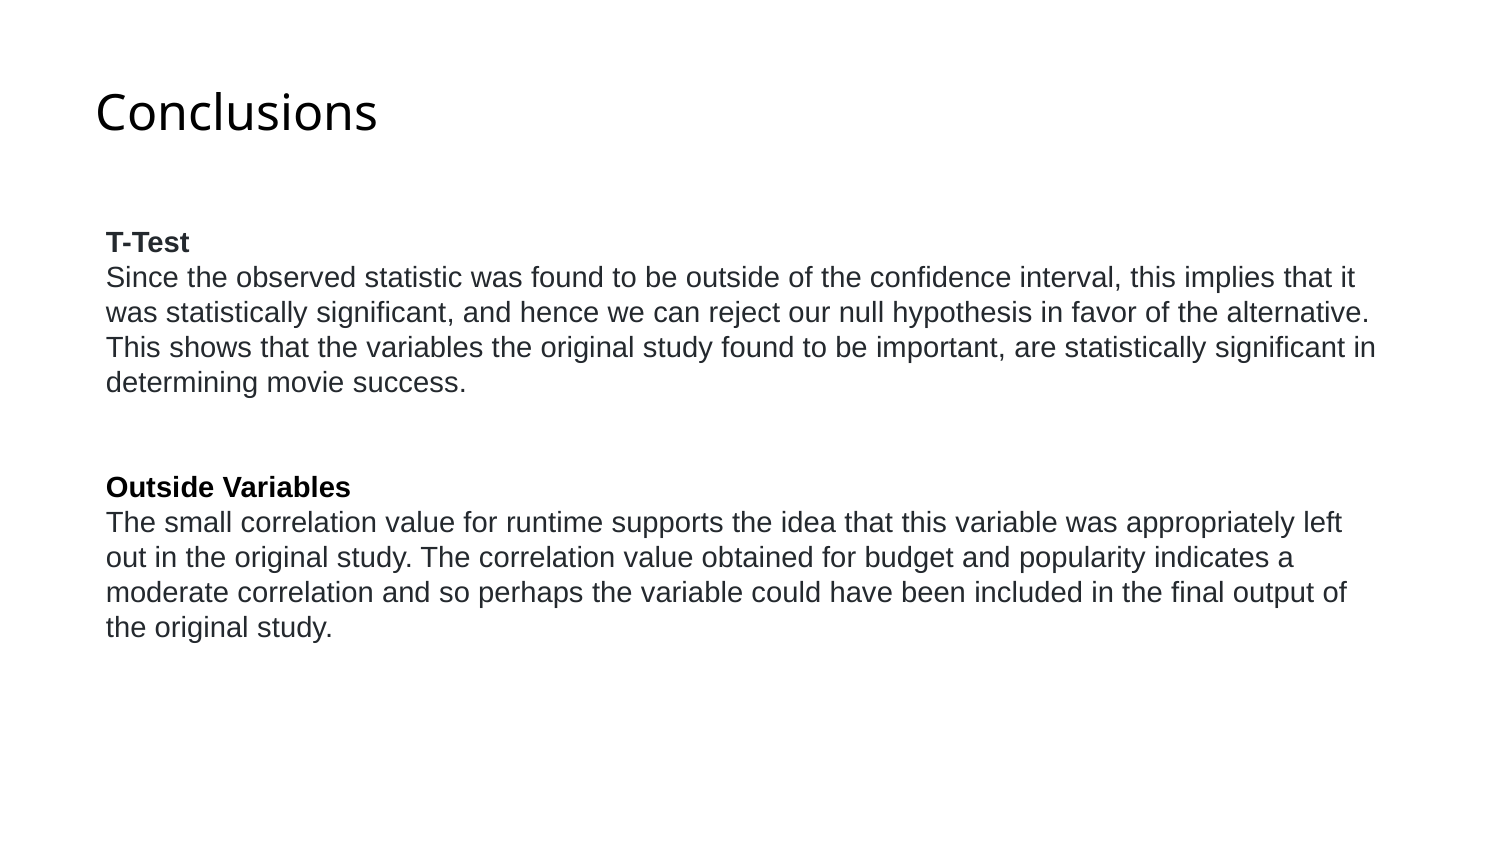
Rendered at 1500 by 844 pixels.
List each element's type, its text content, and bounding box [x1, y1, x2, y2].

text_box Conclusions [80, 65, 639, 157]
text_box T-Test Since the observed statistic was found to be outside of the confidence interval, this implies that it was statistically significant, and hence we can reject our null hypothesis in favor of the alternative. This shows that the variables the original study found to be important, are statistically significant in determining movie success. Outside Variables The small correlation value for runtime supports the idea that this variable was appropriately left out in the original study. The correlation value obtained for budget and popularity indicates a moderate correlation and so perhaps the variable could have been included in the final output of the original study. [90, 208, 1397, 740]
